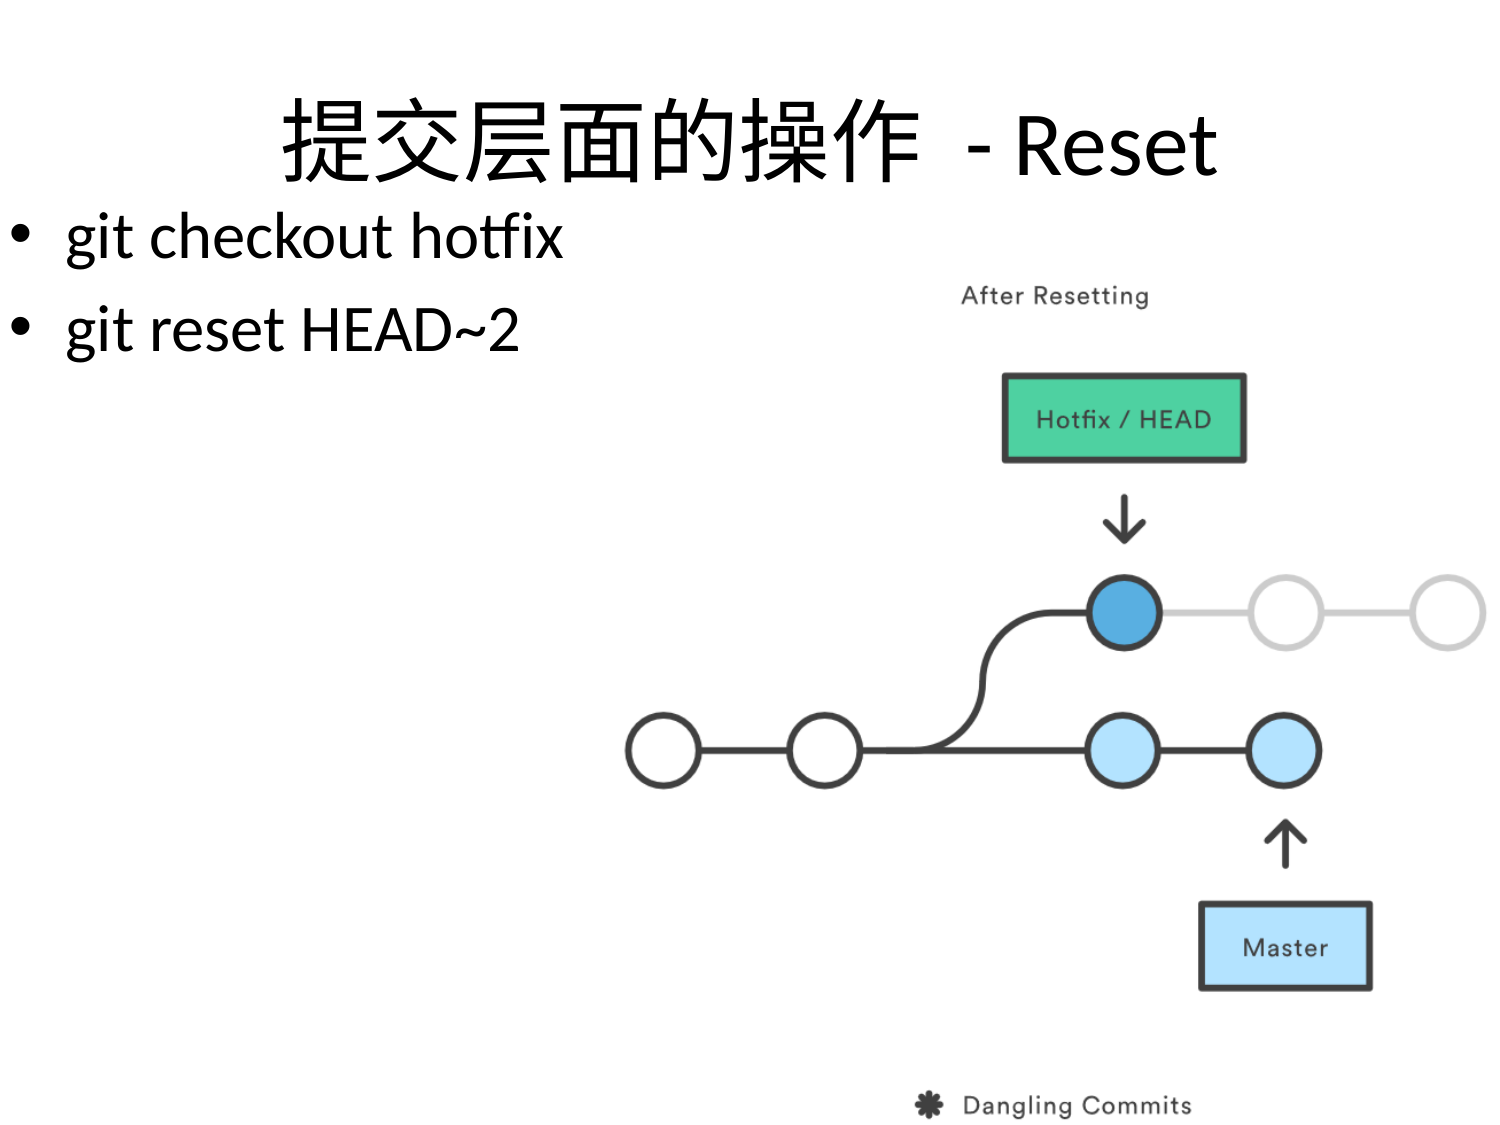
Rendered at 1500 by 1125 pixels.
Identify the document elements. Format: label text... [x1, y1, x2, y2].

list git checkout hotfix git reset HEAD~2 [0, 184, 1344, 927]
title 提交层面的操作 - Reset [75, 45, 1425, 233]
picture [527, 278, 1500, 1125]
